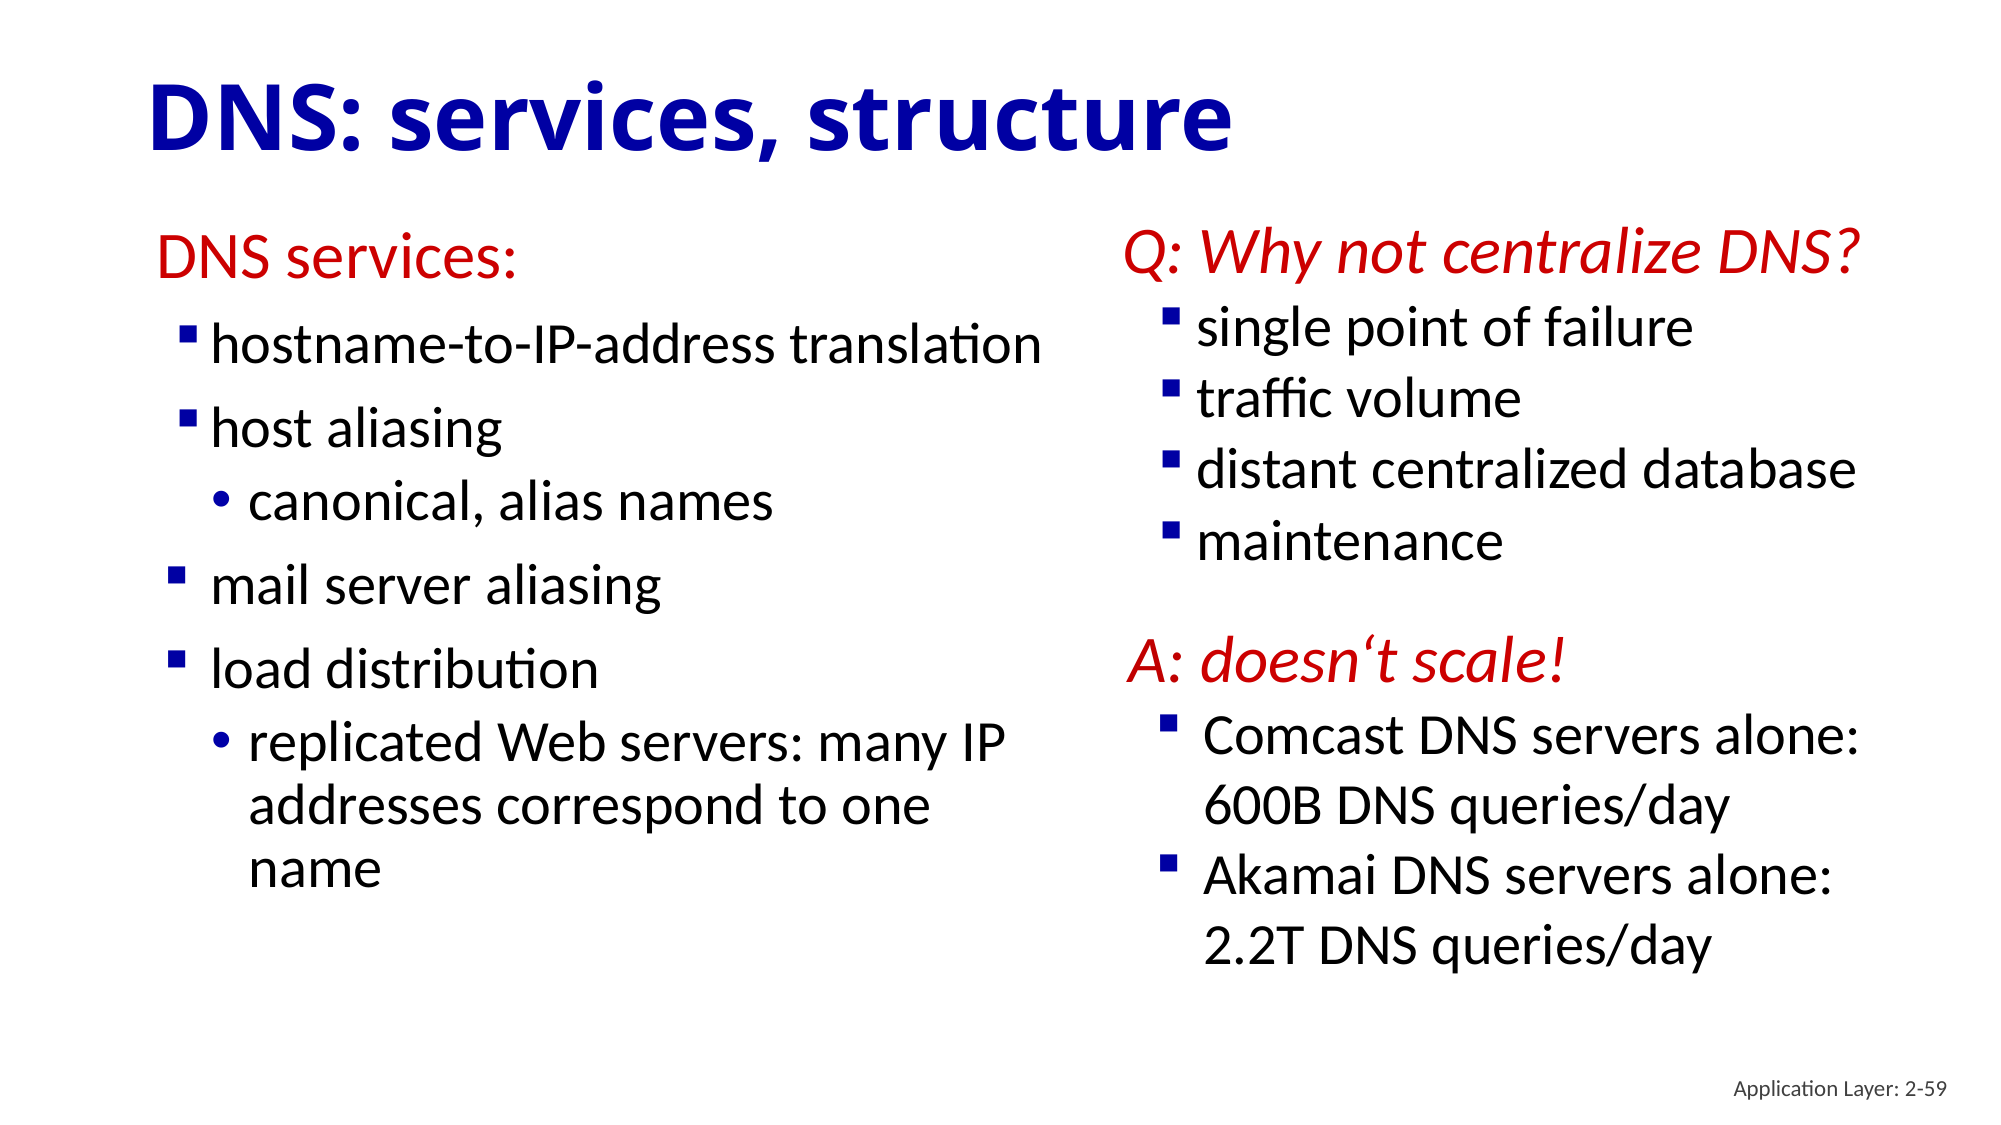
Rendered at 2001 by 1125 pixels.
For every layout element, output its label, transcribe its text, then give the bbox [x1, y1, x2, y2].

text_box Q: Why not centralize DNS? single point of failure traffic volume distant centralized database maintenance [1085, 208, 1903, 580]
text_box Application Layer: 2-59 [1512, 1056, 1963, 1117]
text_box A: doesn‘t scale! Comcast DNS servers alone: 600B DNS queries/day Akamai DNS servers alone: 2.2T DNS queries/day [1111, 608, 1925, 984]
text_box DNS services: hostname-to-IP-address translation host aliasing canonical, alias names mail server aliasing load distribution replicated Web servers: many IP addresses correspond to one name [120, 213, 1073, 976]
text_box DNS: services, structure [131, 47, 1856, 194]
